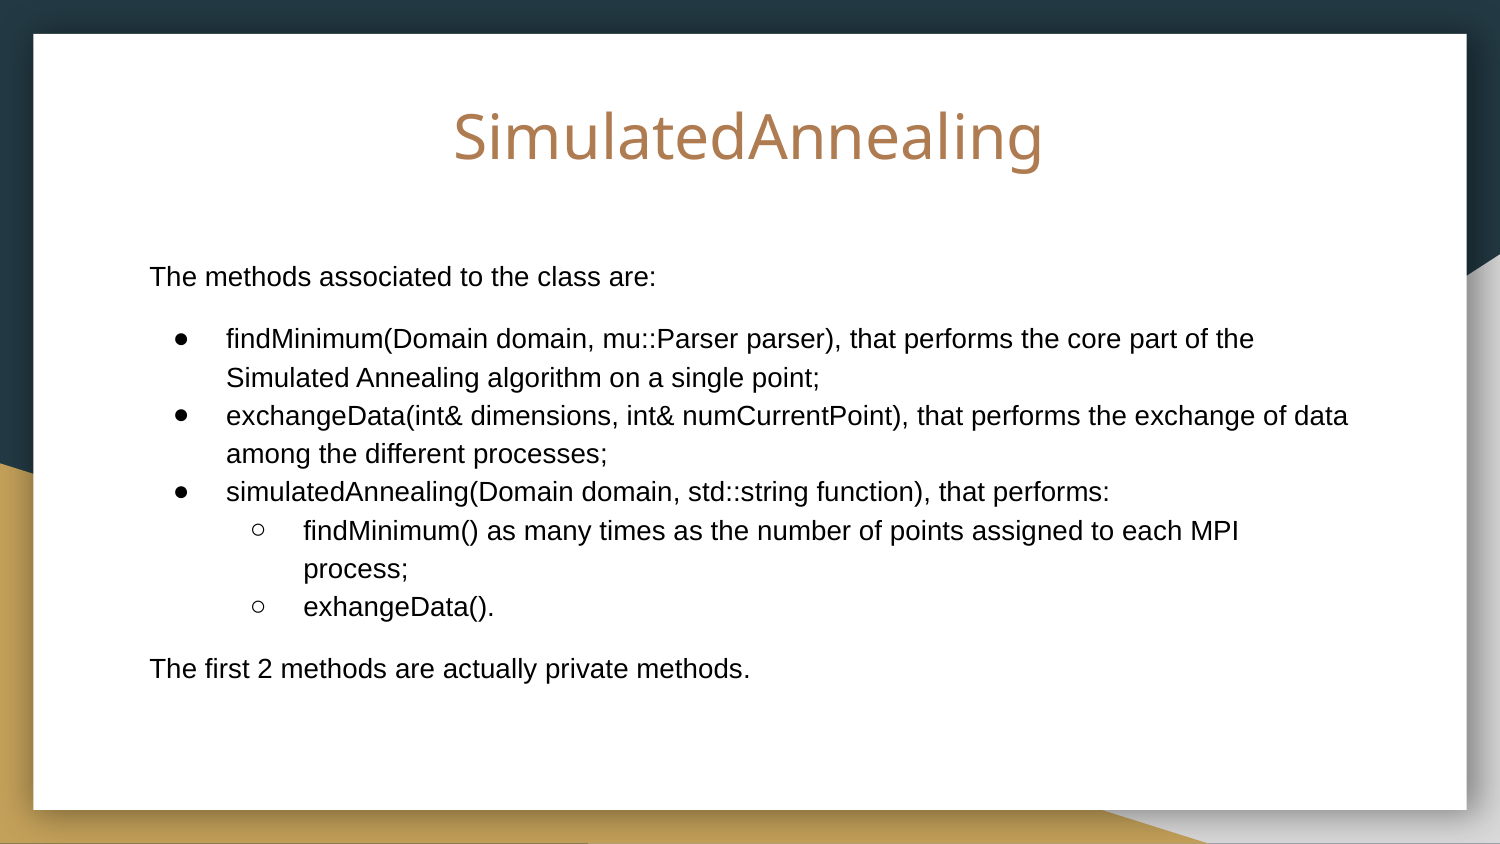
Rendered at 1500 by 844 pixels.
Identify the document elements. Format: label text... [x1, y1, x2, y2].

title SimulatedAnnealing [134, 82, 1366, 239]
list The methods associated to the class are: findMinimum(Domain domain, mu::Parser parser), that performs the core part of the Simulated Annealing algorithm on a single point; exchangeData(int& dimensions, int& numCurrentPoint), that performs the exchange of data among the different processes; simulatedAnnealing(Domain domain, std::string function), that performs: findMinimum() as many times as the number of points assigned to each MPI process; exhangeData(). The first 2 methods are actually private methods. [134, 239, 1366, 703]
